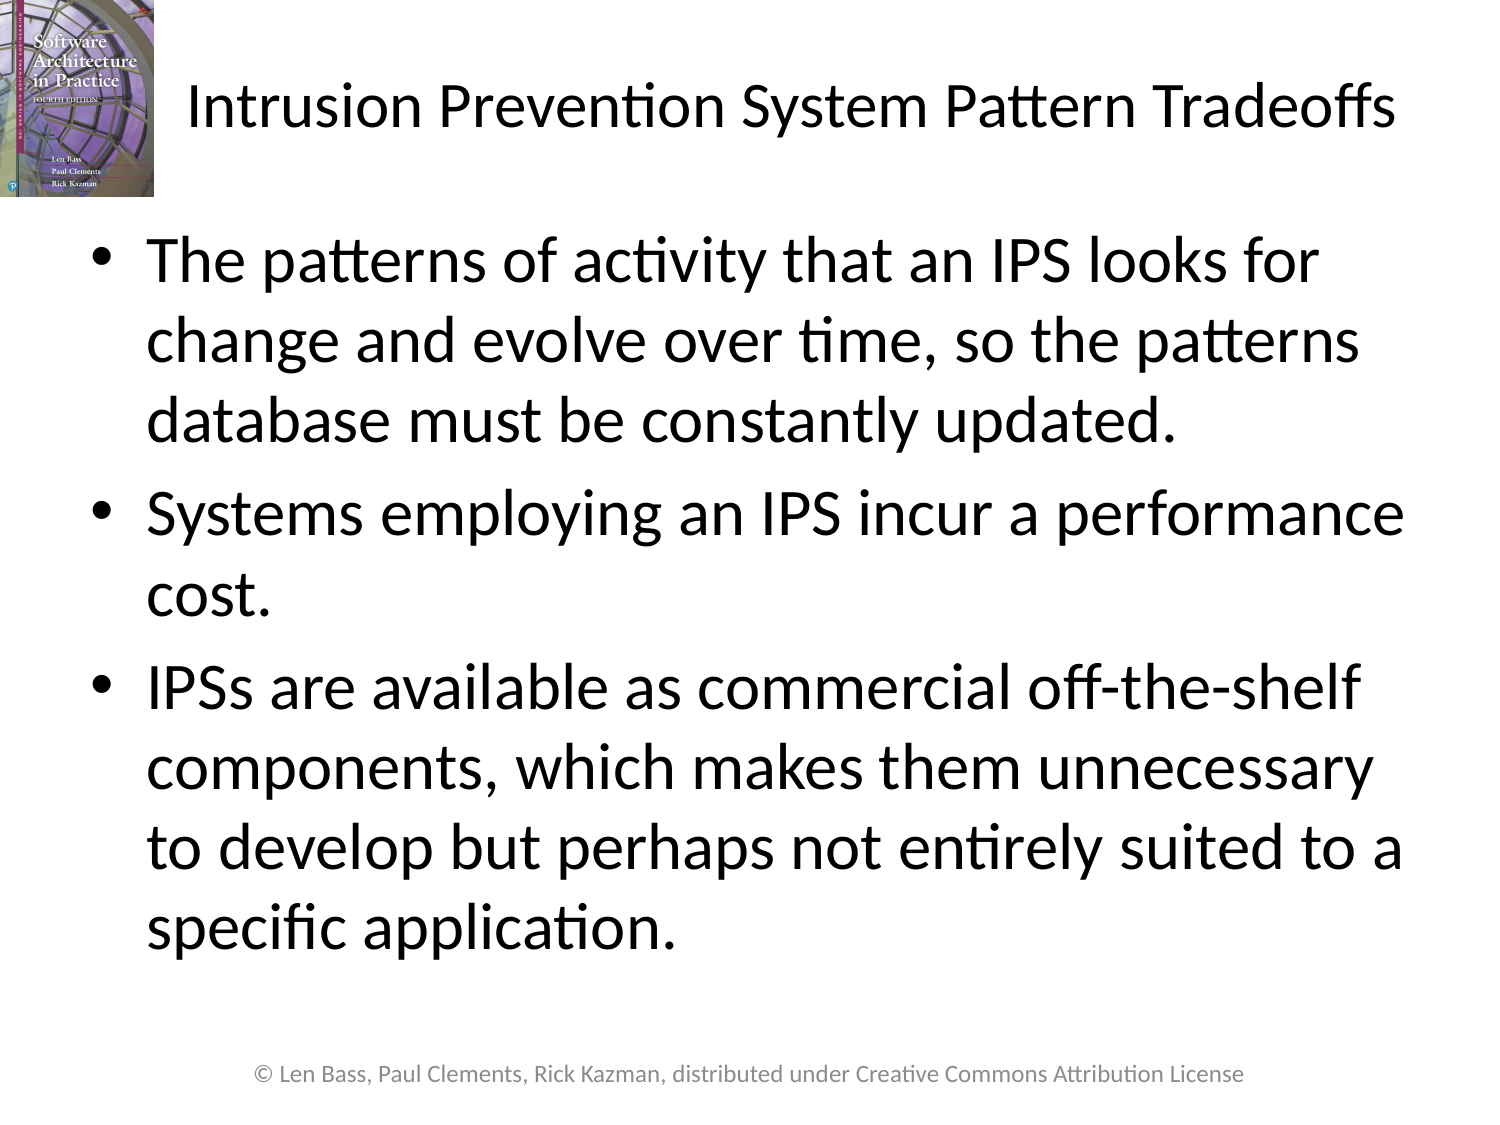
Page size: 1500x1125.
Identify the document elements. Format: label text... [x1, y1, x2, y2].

list The patterns of activity that an IPS looks for change and evolve over time, so the patterns database must be constantly updated. Systems employing an IPS incur a performance cost. IPSs are available as commercial off-the-shelf components, which makes them unnecessary to develop but perhaps not entirely suited to a specific application. [75, 208, 1425, 1005]
picture [0, 0, 154, 197]
footer © Len Bass, Paul Clements, Rick Kazman, distributed under Creative Commons Attribution License [230, 1042, 1270, 1103]
title Intrusion Prevention System Pattern Tradeoffs [159, 45, 1425, 173]
